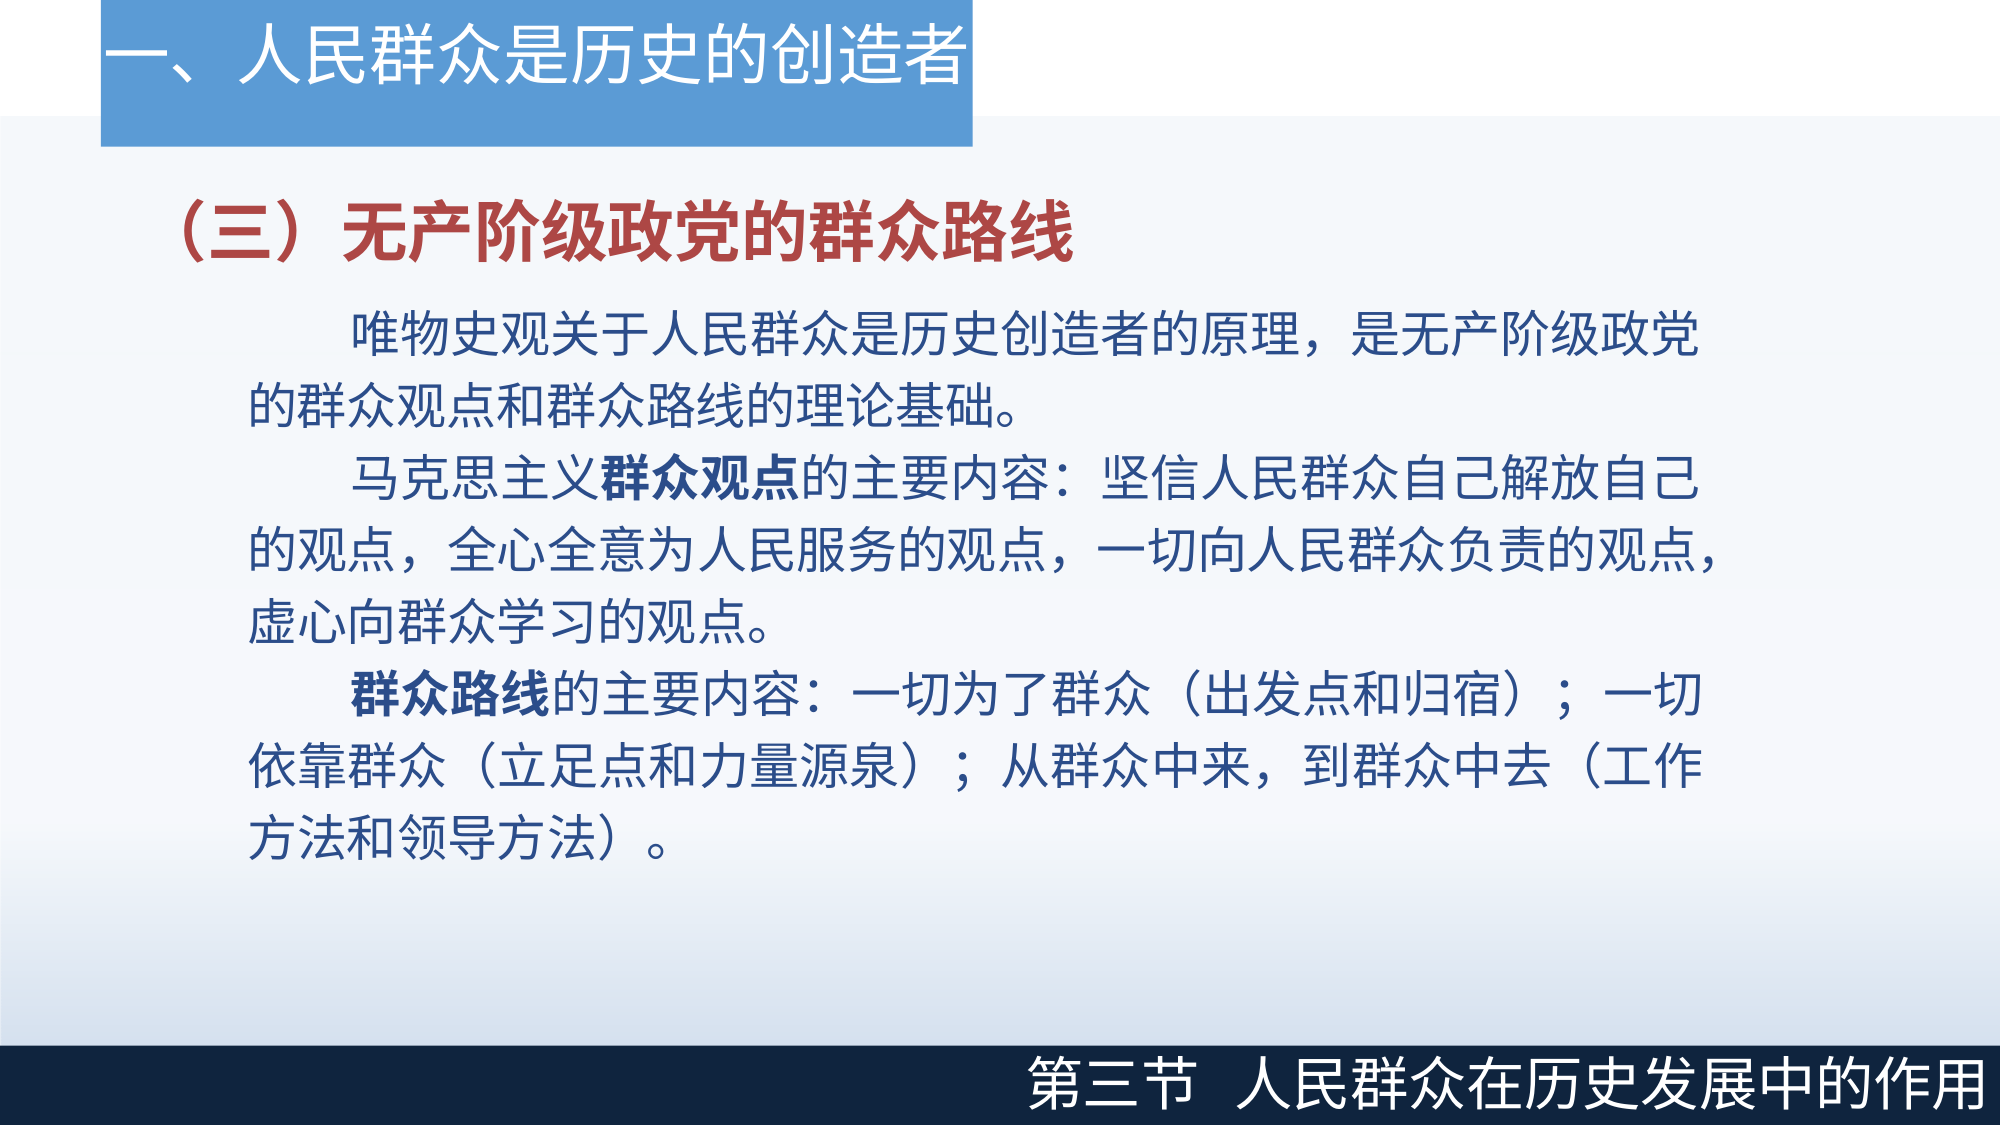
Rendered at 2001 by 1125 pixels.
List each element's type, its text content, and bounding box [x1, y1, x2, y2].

title 一、人民群众是历史的创造者 [100, 0, 973, 147]
text_box [0, 116, 2000, 1045]
text_box 第三节 [1022, 1044, 1202, 1118]
text_box [0, 1045, 2000, 1125]
text_box 人民群众在历史发展中的作用 [1232, 1044, 1994, 1118]
text_box （三）无产阶级政党的群众路线 唯物史观关于人民群众是历史创造者的原理，是无产阶级政党 的群众观点和群众路线的理论基础。 马克思主义群众观点的主要内容：坚信人民群众自己解放自己 的观点，全心全意为人民服务的观点，一切向人民群众负责的观点， 虚心向群众学习的观点。 群众路线的主要内容：一切为了群众（出发点和归宿）；一切 依靠群众（立足点和力量源泉）；从群众中来，到群众中去（工作 方法和领导方法）。 [138, 143, 1750, 867]
